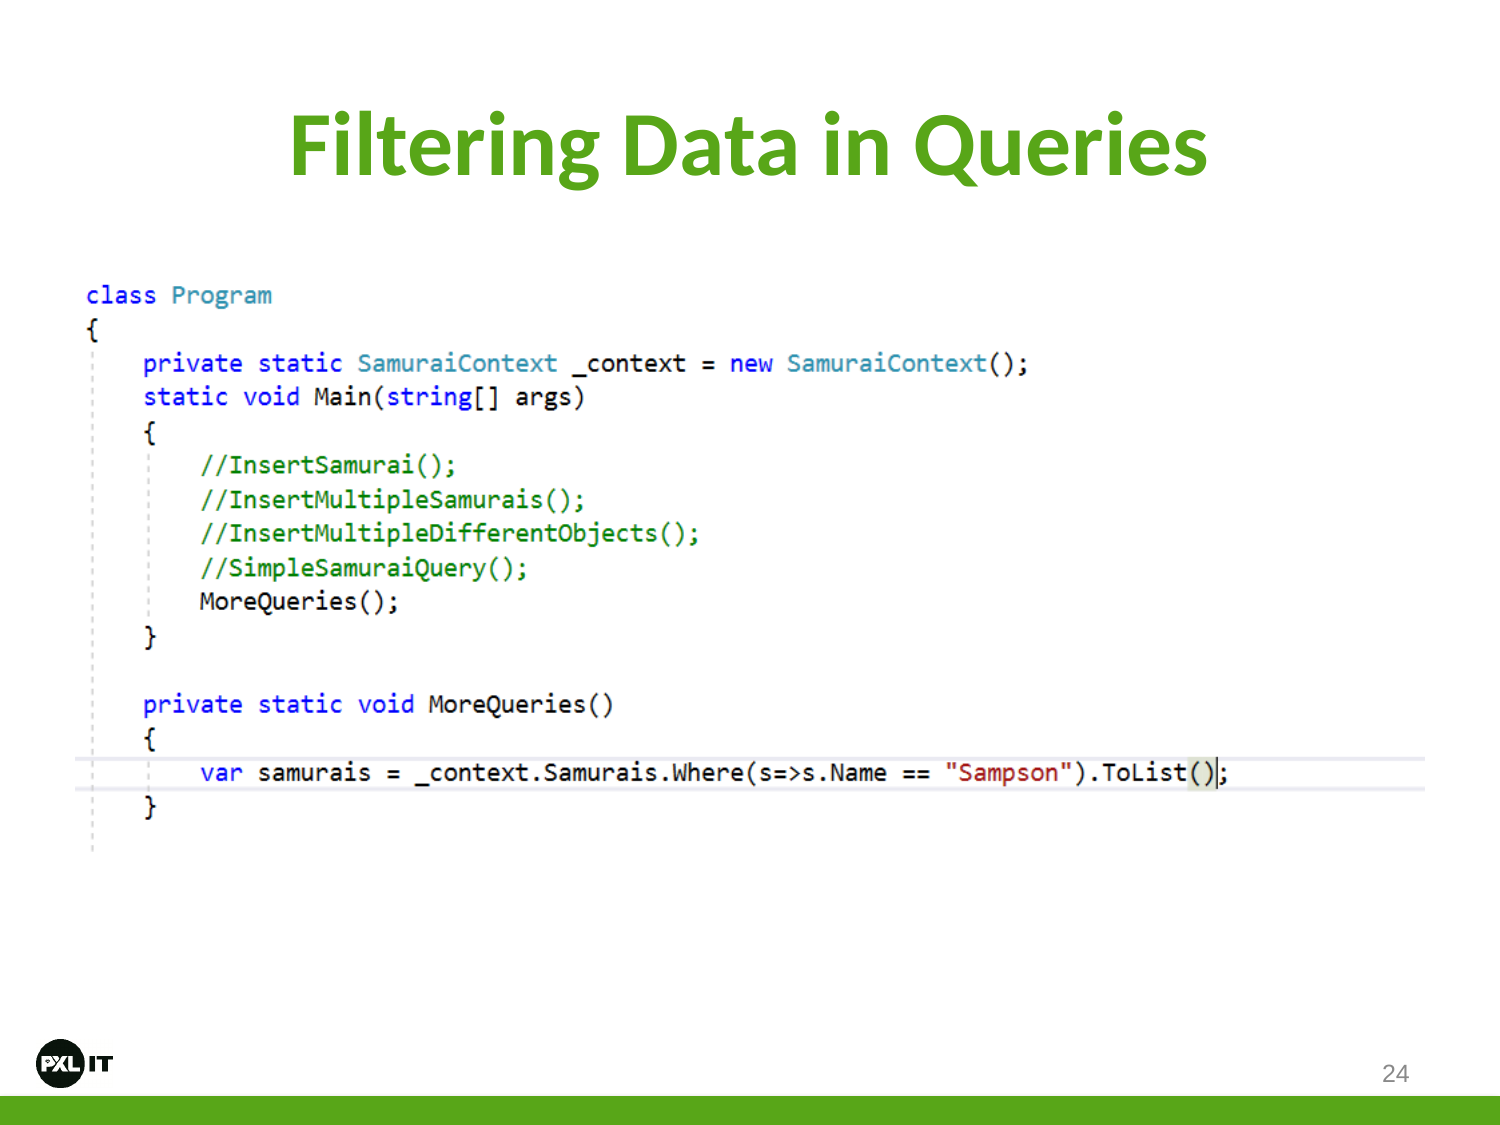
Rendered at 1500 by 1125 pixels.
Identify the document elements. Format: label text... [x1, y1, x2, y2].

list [74, 273, 1426, 852]
title Filtering Data in Queries [75, 45, 1425, 233]
slide_number 24 [1074, 1042, 1425, 1103]
picture [36, 1039, 113, 1088]
